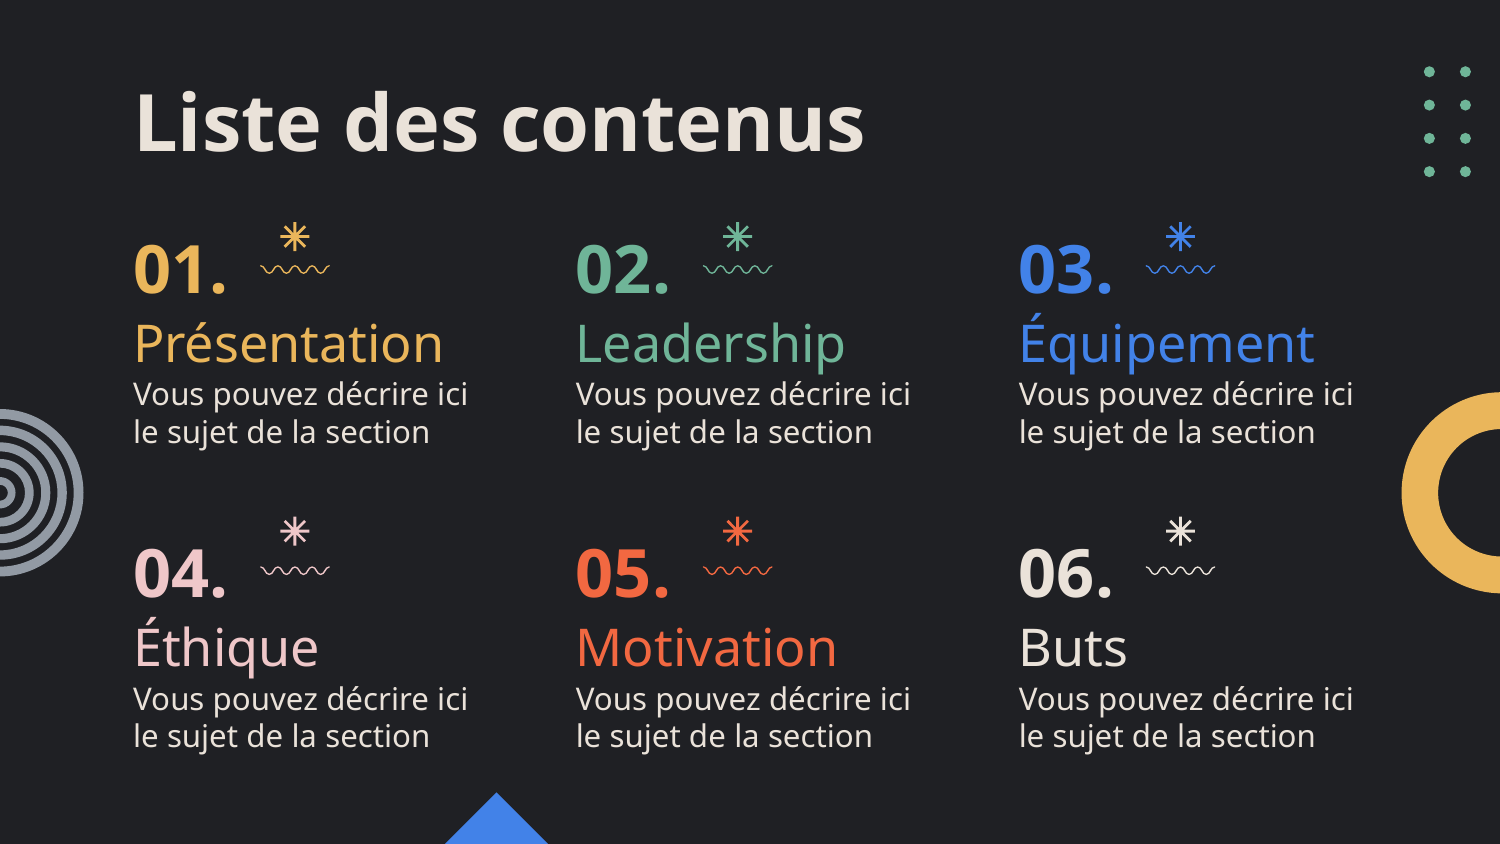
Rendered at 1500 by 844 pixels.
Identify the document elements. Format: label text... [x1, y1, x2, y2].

text_box [723, 222, 753, 252]
subtitle Vous pouvez décrire ici le sujet de la section [560, 676, 940, 756]
text_box [1145, 265, 1216, 274]
text_box [260, 566, 330, 576]
title Équipement [1003, 313, 1382, 370]
title Liste des contenus [118, 72, 1382, 167]
title 03. [1003, 226, 1146, 307]
text_box [280, 222, 310, 252]
title Buts [1003, 617, 1382, 674]
text_box [260, 265, 330, 274]
title 06. [1003, 531, 1146, 611]
text_box [280, 516, 310, 546]
title 01. [118, 226, 260, 307]
subtitle Vous pouvez décrire ici le sujet de la section [118, 372, 497, 452]
subtitle Vous pouvez décrire ici le sujet de la section [1003, 676, 1382, 756]
title Présentation [118, 313, 497, 370]
title 05. [560, 531, 703, 611]
text_box [723, 516, 753, 546]
text_box [702, 566, 773, 576]
title 04. [118, 531, 260, 611]
title 02. [560, 226, 703, 307]
text_box [1145, 566, 1216, 576]
subtitle Vous pouvez décrire ici le sujet de la section [560, 372, 940, 452]
title Motivation [560, 617, 940, 674]
text_box [1166, 516, 1195, 546]
text_box [1166, 222, 1195, 252]
subtitle Vous pouvez décrire ici le sujet de la section [118, 676, 497, 756]
subtitle Vous pouvez décrire ici le sujet de la section [1003, 372, 1382, 452]
title Leadership [560, 313, 940, 370]
text_box [702, 265, 773, 274]
title Éthique [118, 617, 497, 674]
